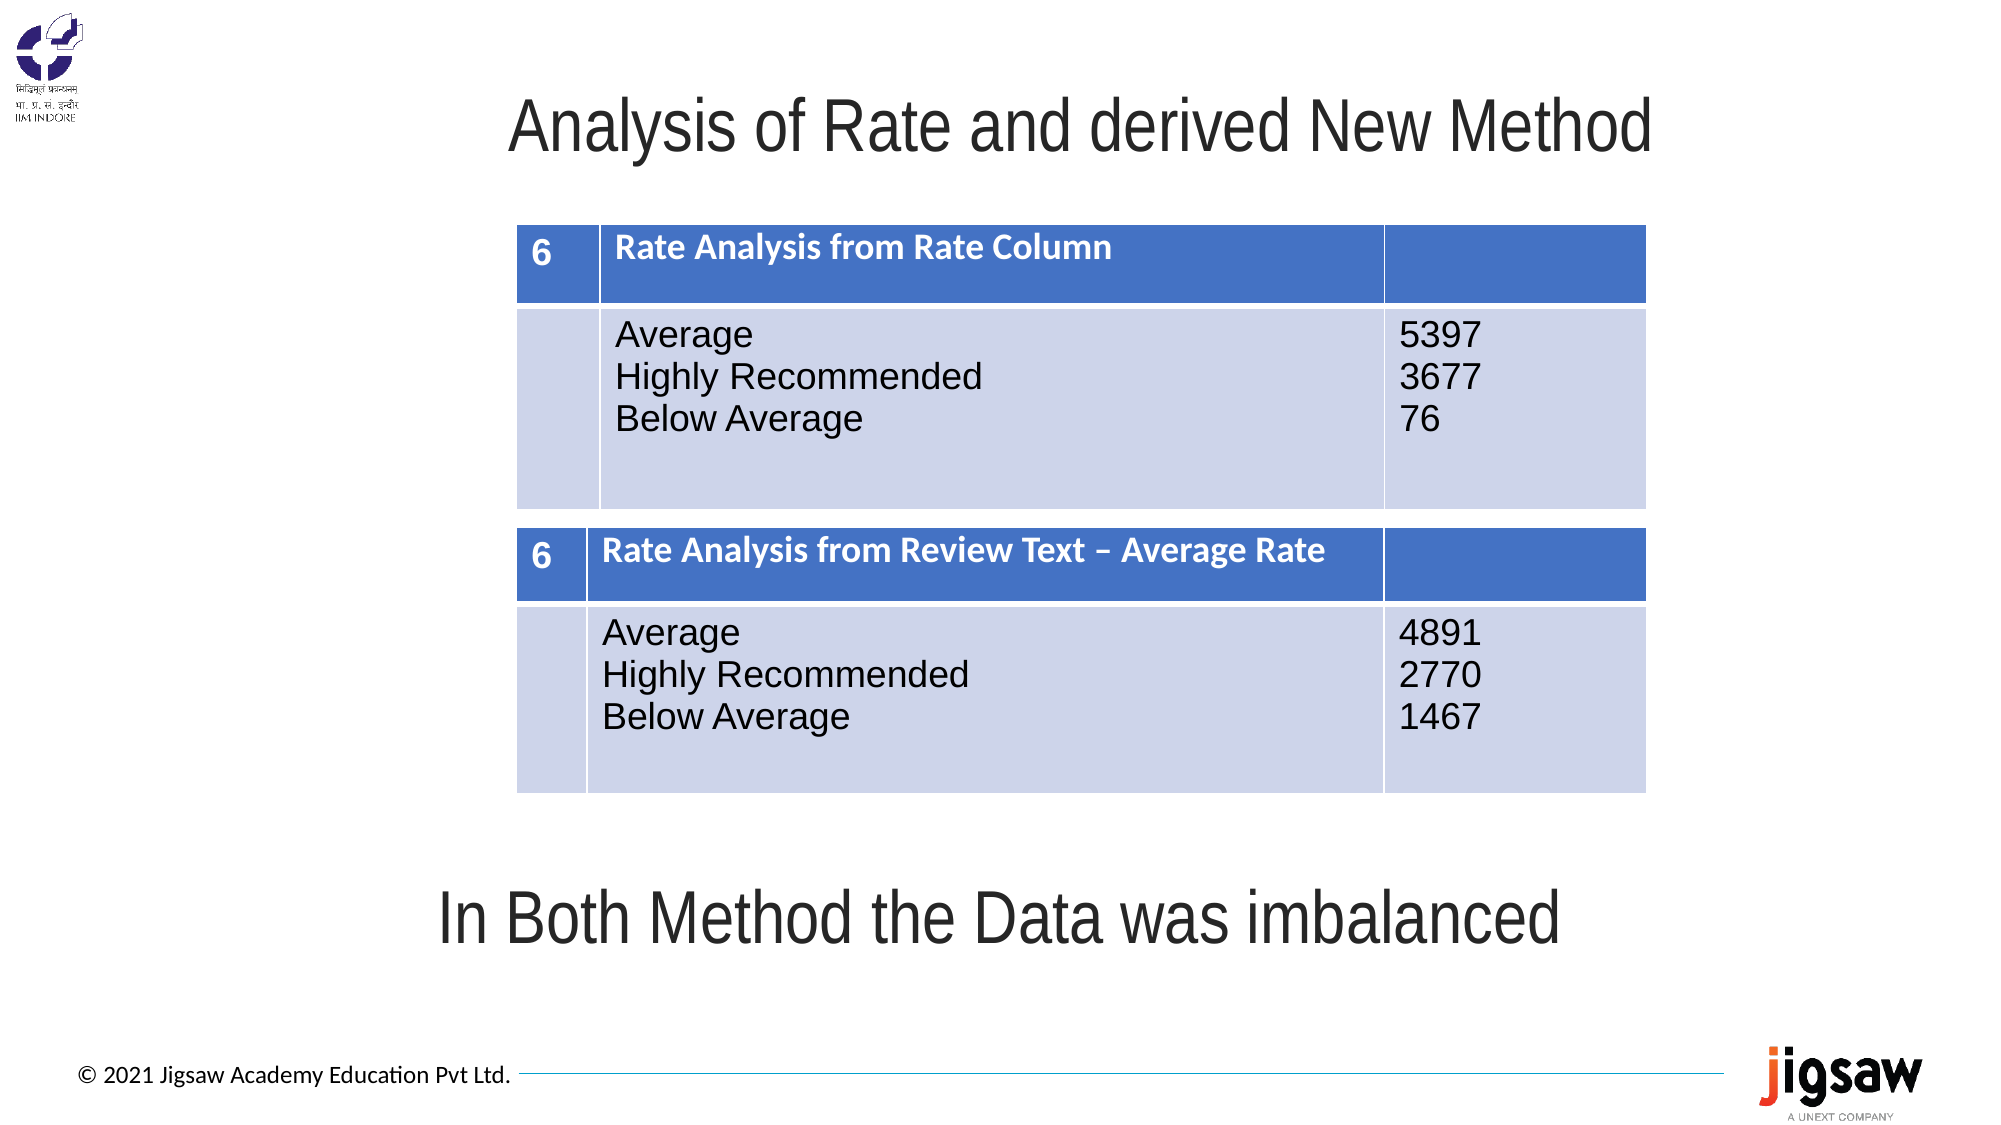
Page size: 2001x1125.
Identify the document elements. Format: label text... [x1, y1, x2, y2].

table_header 6 [517, 225, 599, 303]
table_cell [517, 309, 599, 509]
table_cell 5397 3677 76 [1385, 309, 1646, 509]
picture [1753, 1042, 1928, 1125]
picture [14, 12, 83, 122]
text_box Analysis of Rate and derived New Method [219, 18, 1945, 236]
table_cell [517, 607, 586, 793]
table_cell Average Highly Recommended Below Average [601, 309, 1384, 509]
table_header Rate Analysis from Rate Column [601, 225, 1384, 303]
table_header [1385, 225, 1646, 303]
table_header [1385, 528, 1646, 601]
table_cell Average Highly Recommended Below Average [588, 607, 1383, 793]
table_header 6 [517, 528, 586, 601]
table_cell 4891 2770 1467 [1385, 607, 1646, 793]
text_box In Both Method the Data was imbalanced [137, 811, 1863, 1029]
table_header Rate Analysis from Review Text – Average Rate [588, 528, 1383, 601]
